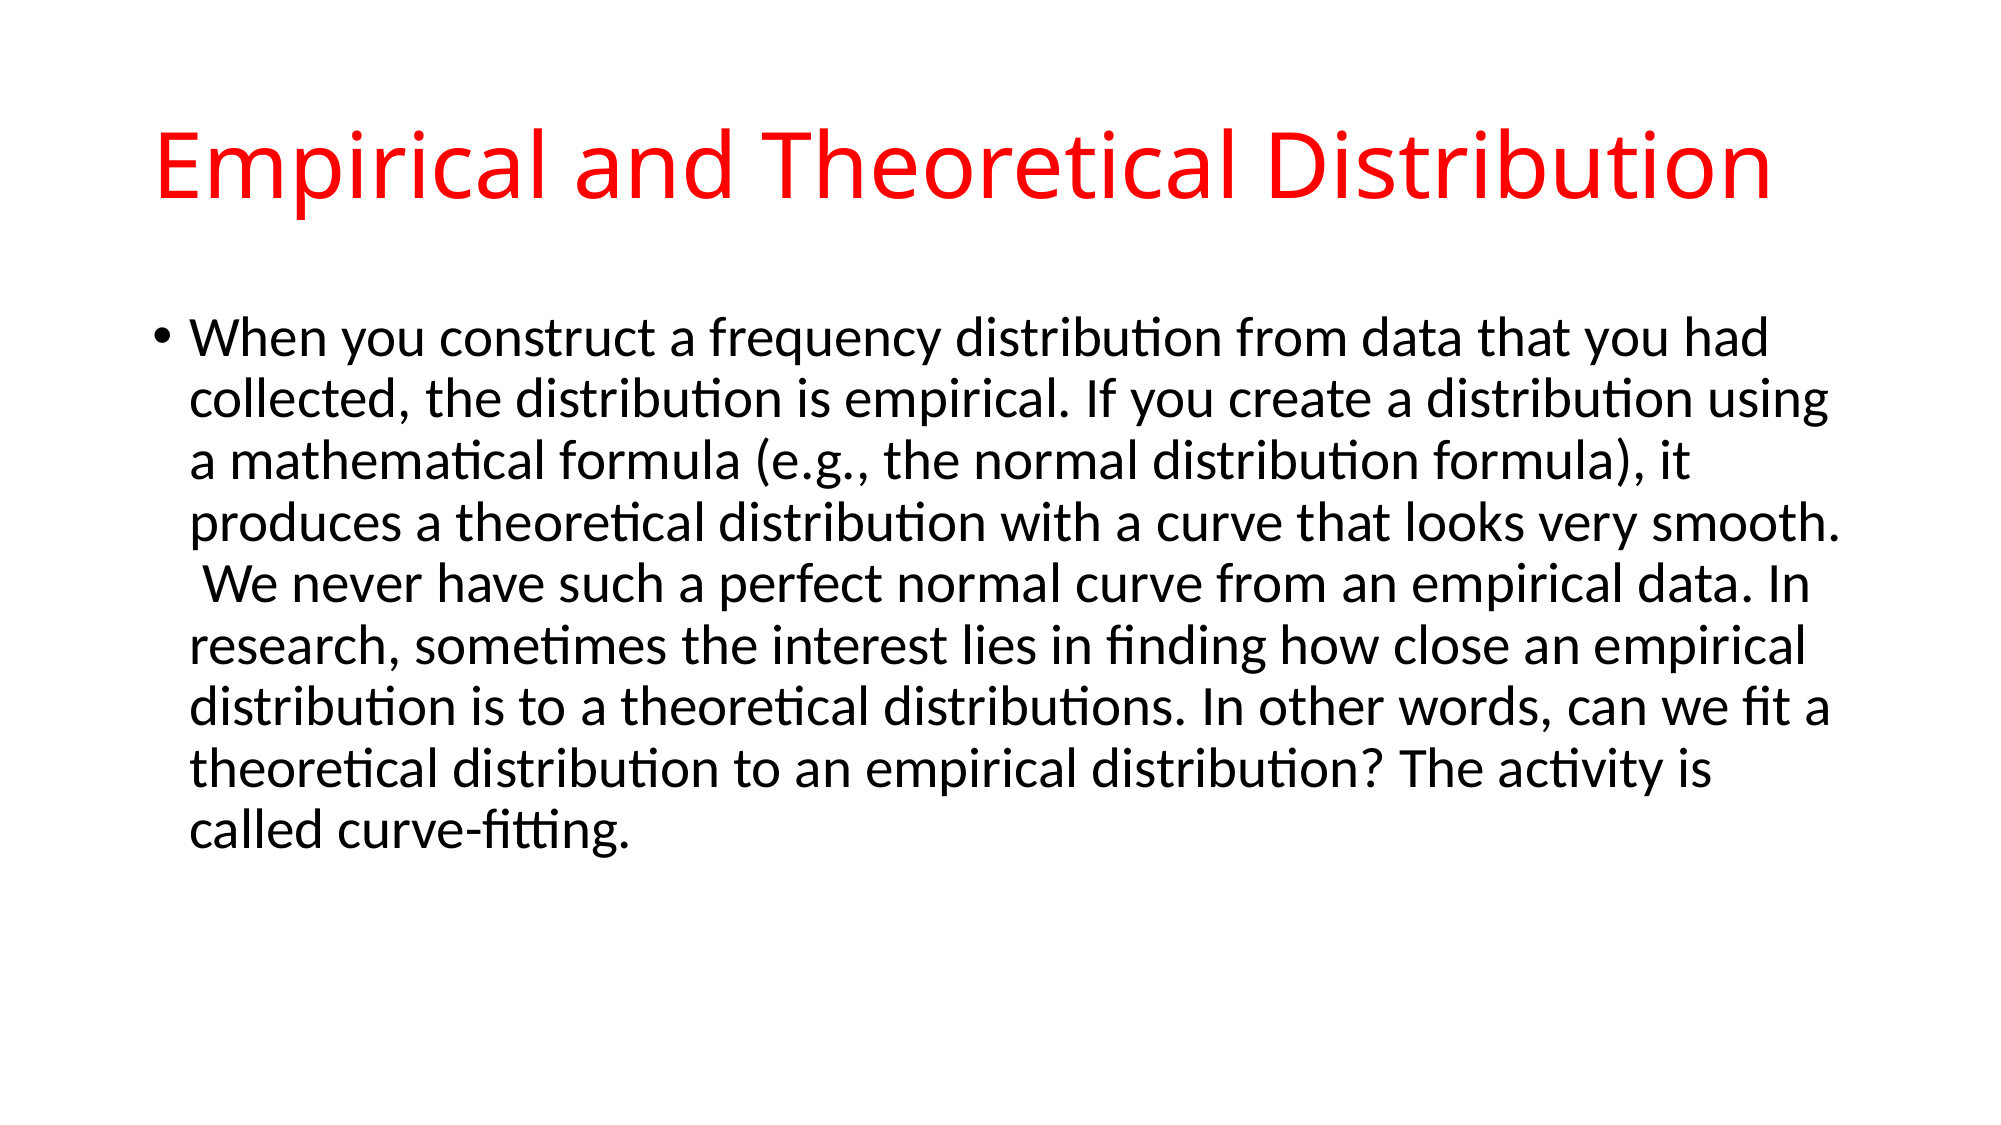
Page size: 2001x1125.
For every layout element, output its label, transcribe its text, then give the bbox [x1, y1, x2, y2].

list When you construct a frequency distribution from data that you had collected, the distribution is empirical. If you create a distribution using a mathematical formula (e.g., the normal distribution formula), it produces a theoretical distribution with a curve that looks very smooth. We never have such a perfect normal curve from an empirical data. In research, sometimes the interest lies in finding how close an empirical distribution is to a theoretical distributions. In other words, can we fit a theoretical distribution to an empirical distribution? The activity is called curve-fitting. [137, 299, 1863, 1014]
title Empirical and Theoretical Distribution [137, 59, 1863, 278]
